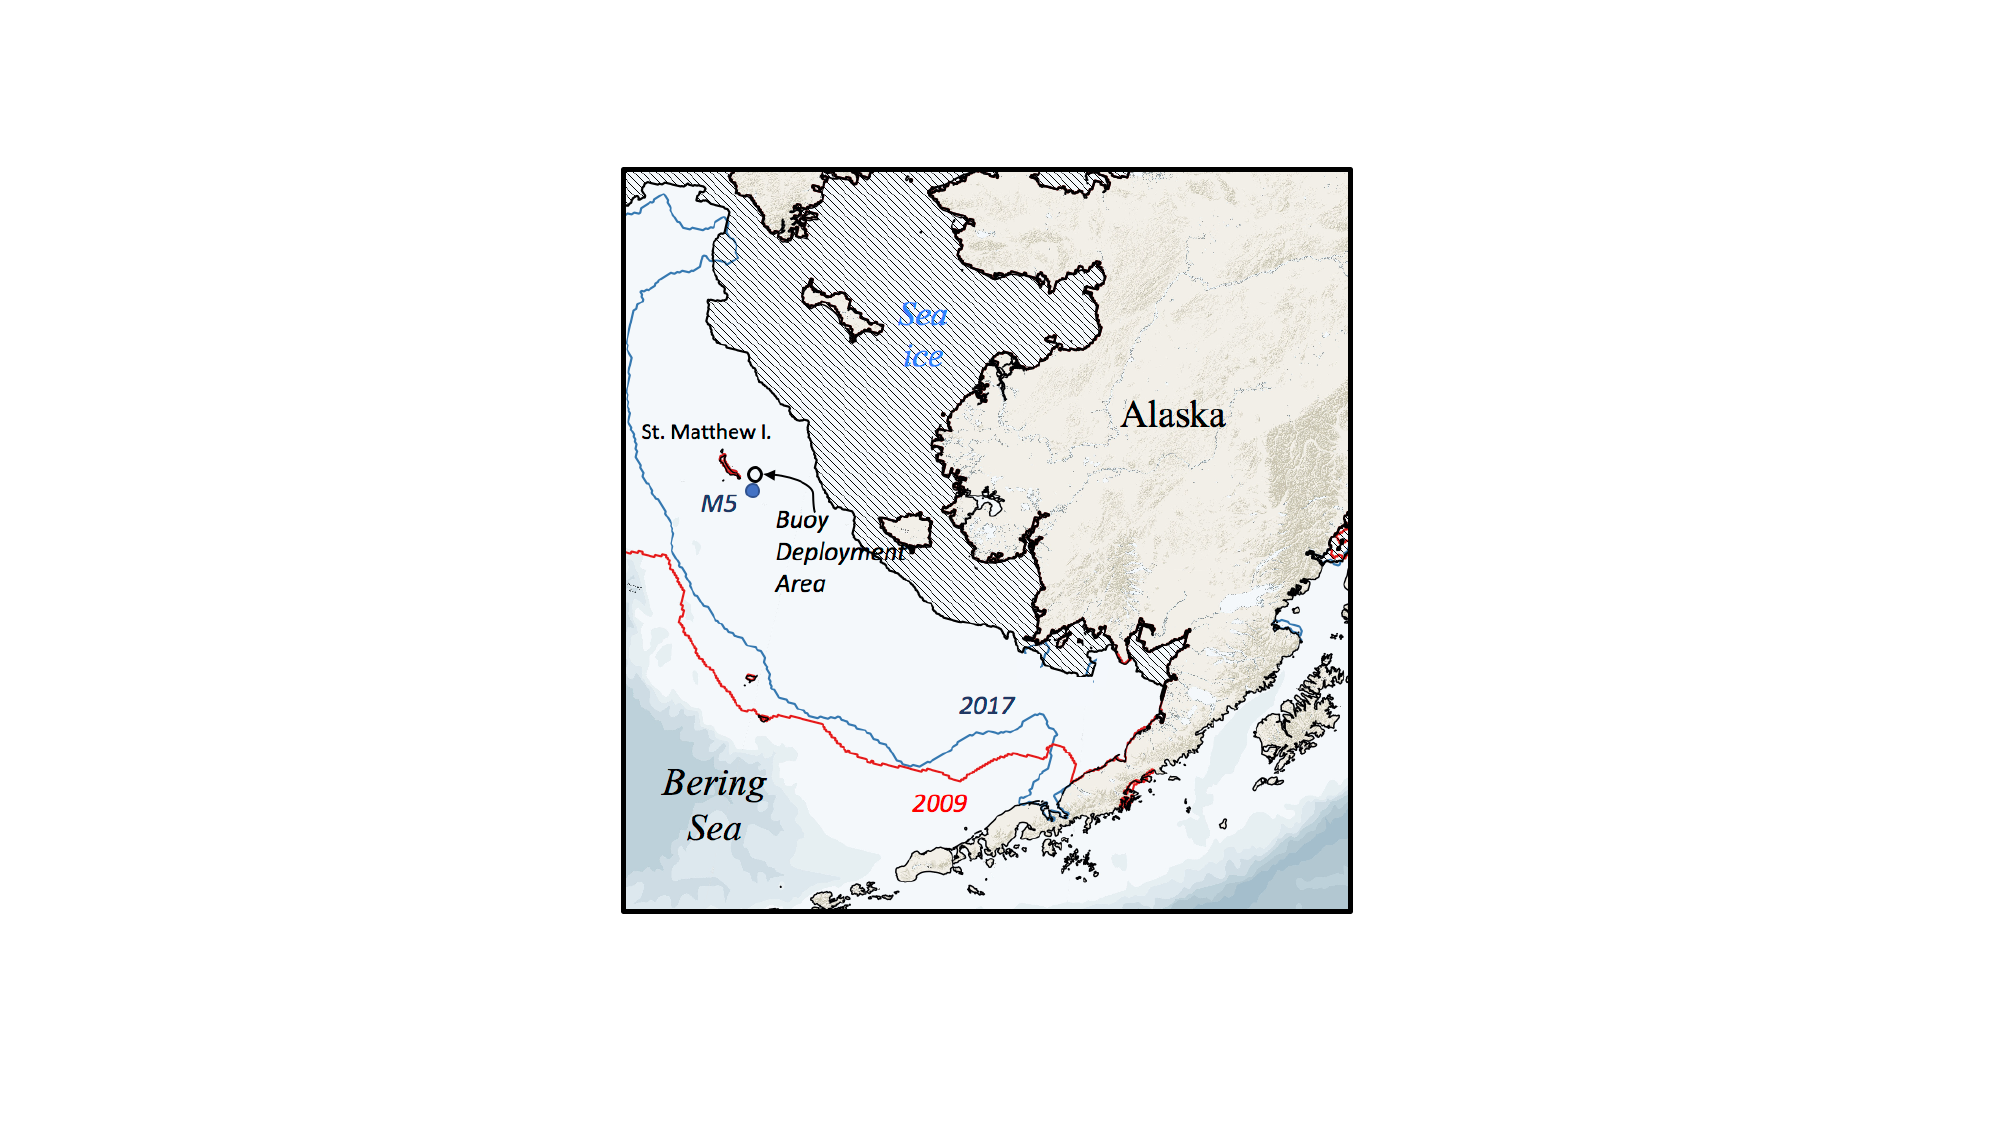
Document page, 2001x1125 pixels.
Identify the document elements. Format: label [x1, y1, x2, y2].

picture [606, 152, 1365, 924]
